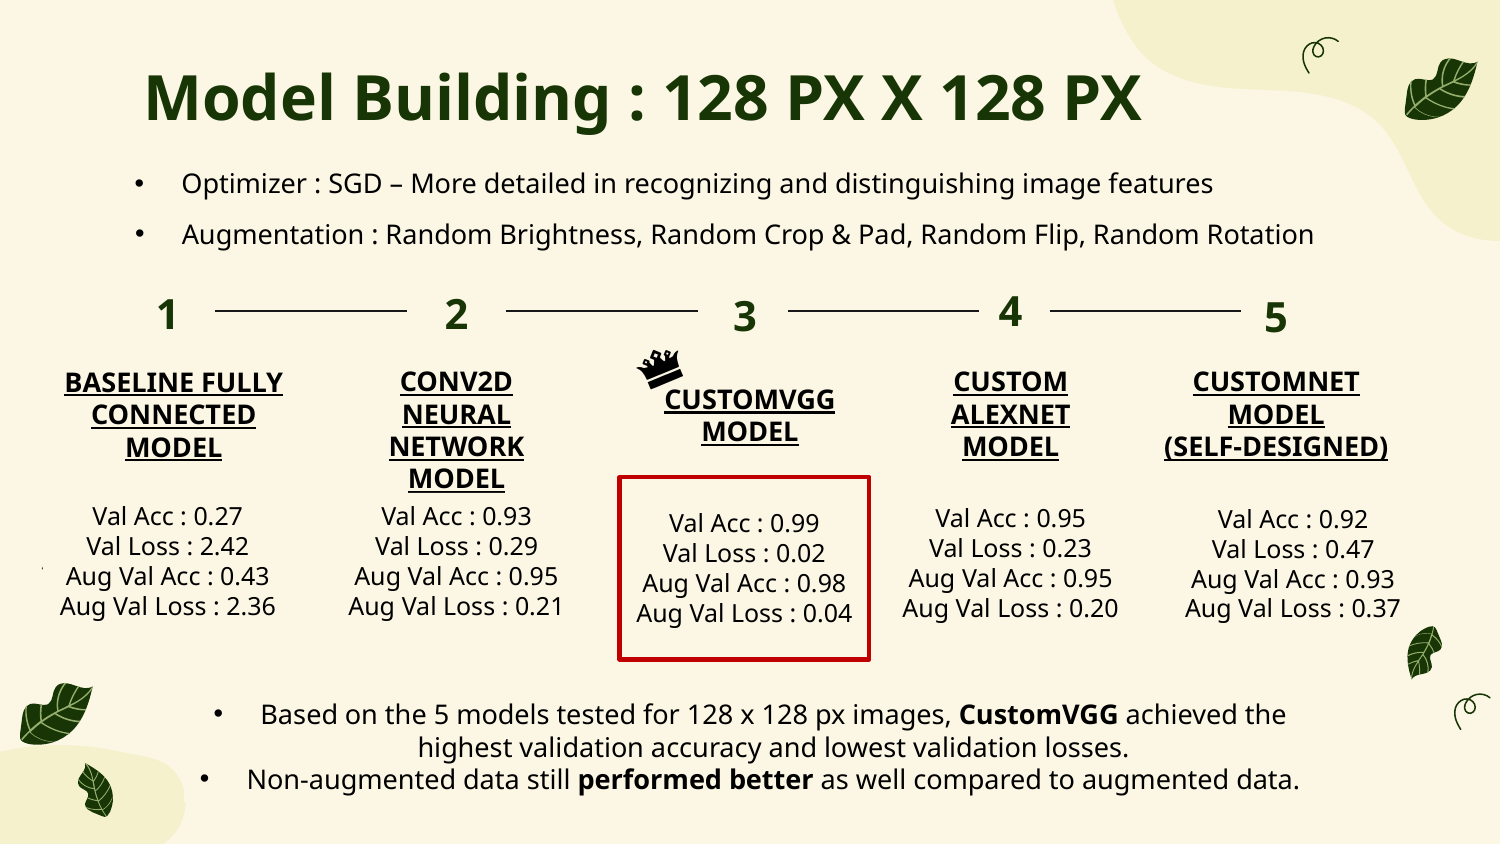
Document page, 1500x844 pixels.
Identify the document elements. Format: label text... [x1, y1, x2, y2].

text_box Optimizer : SGD – More detailed in recognizing and distinguishing image features [119, 159, 1297, 207]
text_box [617, 475, 871, 662]
text_box Val Acc : 0.92 Val Loss : 0.47 Aug Val Acc : 0.93 Aug Val Loss : 0.37 [1168, 495, 1419, 661]
title Model Building : 128 PX X 128 PX [128, 42, 1392, 137]
text_box CUSTOMNET MODEL (SELF-DESIGNED) [1143, 357, 1409, 470]
text_box Based on the 5 models tested for 128 x 128 px images, CustomVGG achieved the highest validation accuracy and lowest validation losses. Non-augmented data still performed better as well compared to augmented data. [184, 690, 1316, 803]
text_box 3 [695, 274, 795, 328]
text_box Val Acc : 0.95 Val Loss : 0.23 Aug Val Acc : 0.95 Aug Val Loss : 0.20 [885, 494, 1136, 660]
picture [626, 333, 696, 403]
text_box Val Acc : 0.93 Val Loss : 0.29 Aug Val Acc : 0.95 Aug Val Loss : 0.21 [331, 492, 582, 658]
text_box CUSTOMVGG MODEL [642, 374, 858, 455]
text_box Val Acc : 0.27 Val Loss : 2.42 Aug Val Acc : 0.43 Aug Val Loss : 2.36 [42, 492, 293, 658]
text_box 2 [406, 272, 507, 326]
text_box 4 [960, 269, 1061, 323]
text_box 1 [118, 272, 218, 326]
text_box CUSTOM ALEXNET MODEL [903, 357, 1118, 470]
text_box 5 [1226, 275, 1326, 329]
text_box BASELINE FULLY CONNECTED MODEL [48, 357, 299, 470]
text_box Augmentation : Random Brightness, Random Crop & Pad, Random Flip, Random Rotation [120, 209, 1330, 258]
text_box CONV2D NEURAL NETWORK MODEL [328, 357, 585, 502]
